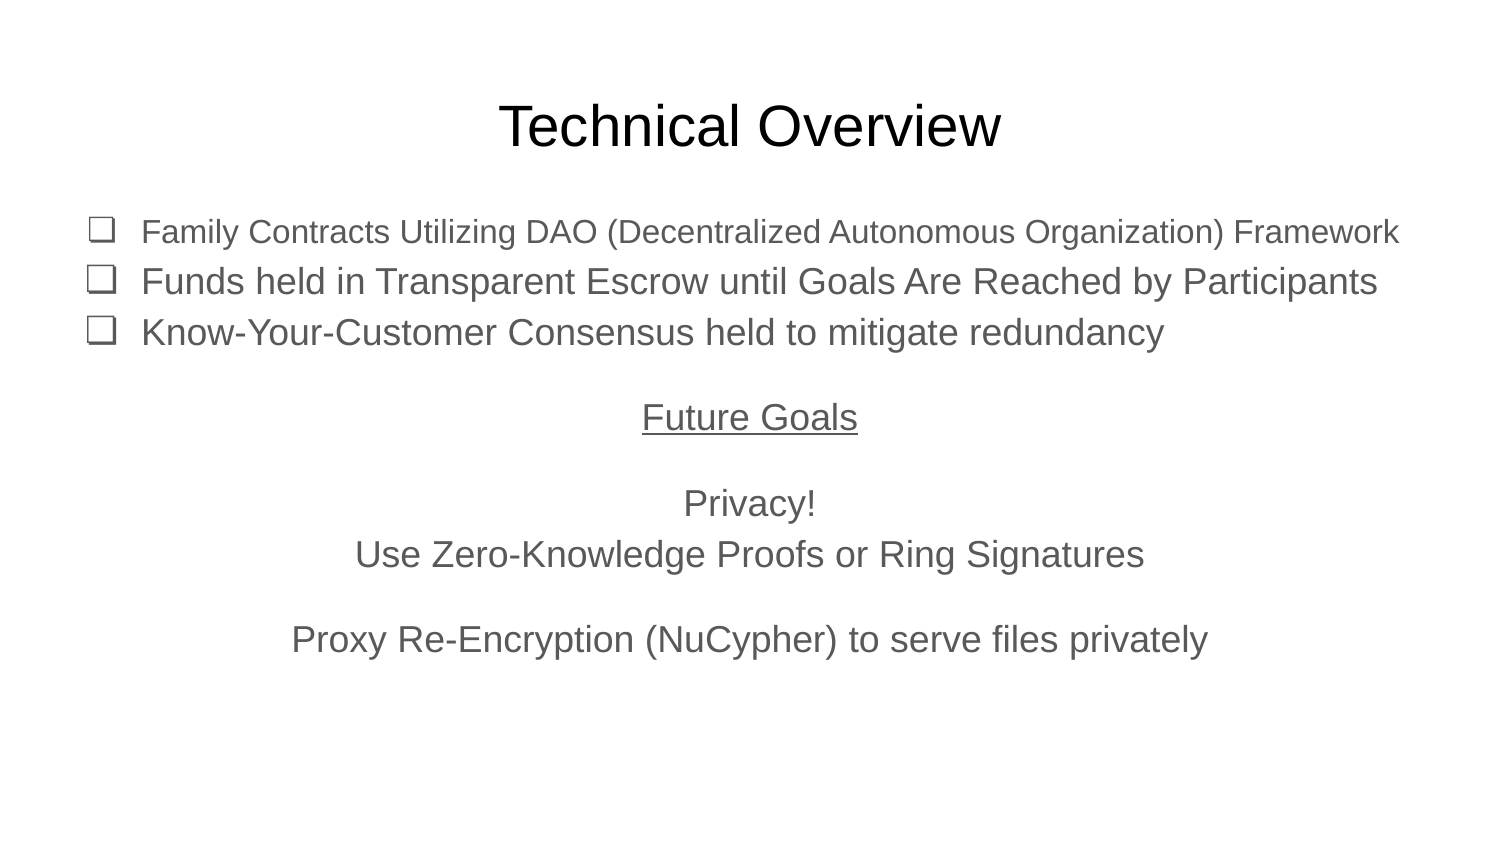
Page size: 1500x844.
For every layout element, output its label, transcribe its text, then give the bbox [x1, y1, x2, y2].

title Technical Overview [51, 72, 1449, 167]
list Family Contracts Utilizing DAO (Decentralized Autonomous Organization) Framework Funds held in Transparent Escrow until Goals Are Reached by Participants Know-Your-Customer Consensus held to mitigate redundancy Future Goals Privacy! Use Zero-Knowledge Proofs or Ring Signatures Proxy Re-Encryption (NuCypher) to serve files privately [51, 189, 1449, 750]
